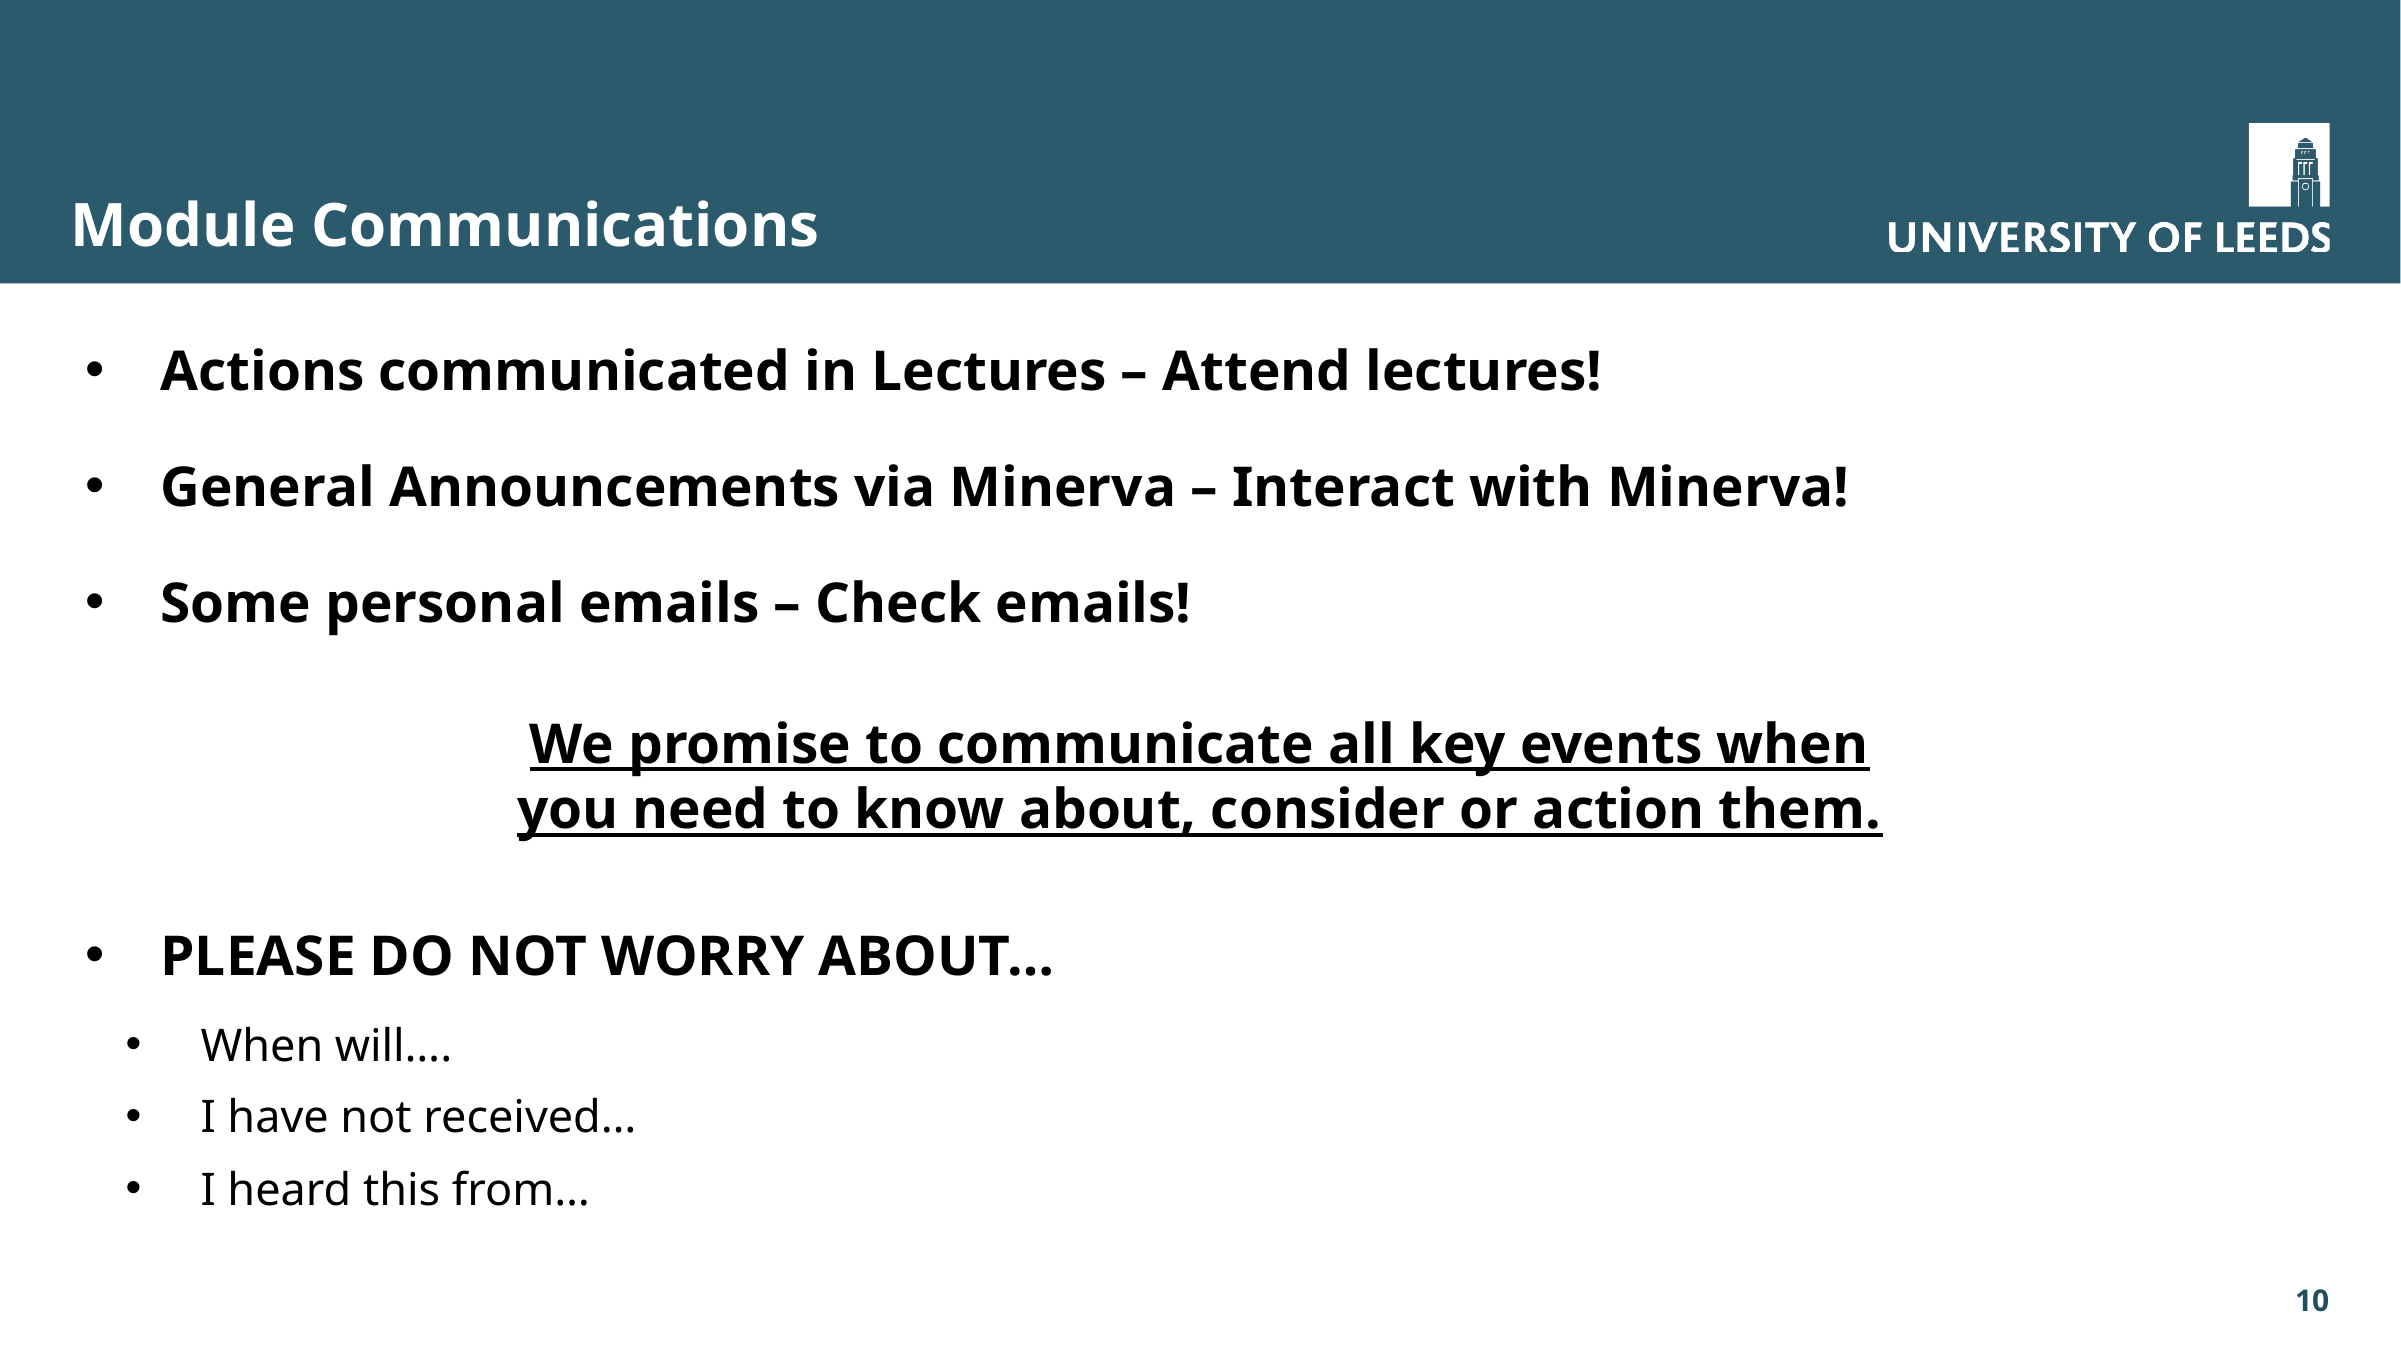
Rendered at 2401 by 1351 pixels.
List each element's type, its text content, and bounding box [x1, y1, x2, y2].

list Actions communicated in Lectures – Attend lectures! General Announcements via Minerva – Interact with Minerva! Some personal emails – Check emails! We promise to communicate all key events when you need to know about, consider or action them. PLEASE DO NOT WORRY ABOUT… When will…. I have not received… I heard this from… [70, 327, 2329, 1290]
title Module Communications [70, 81, 1806, 259]
